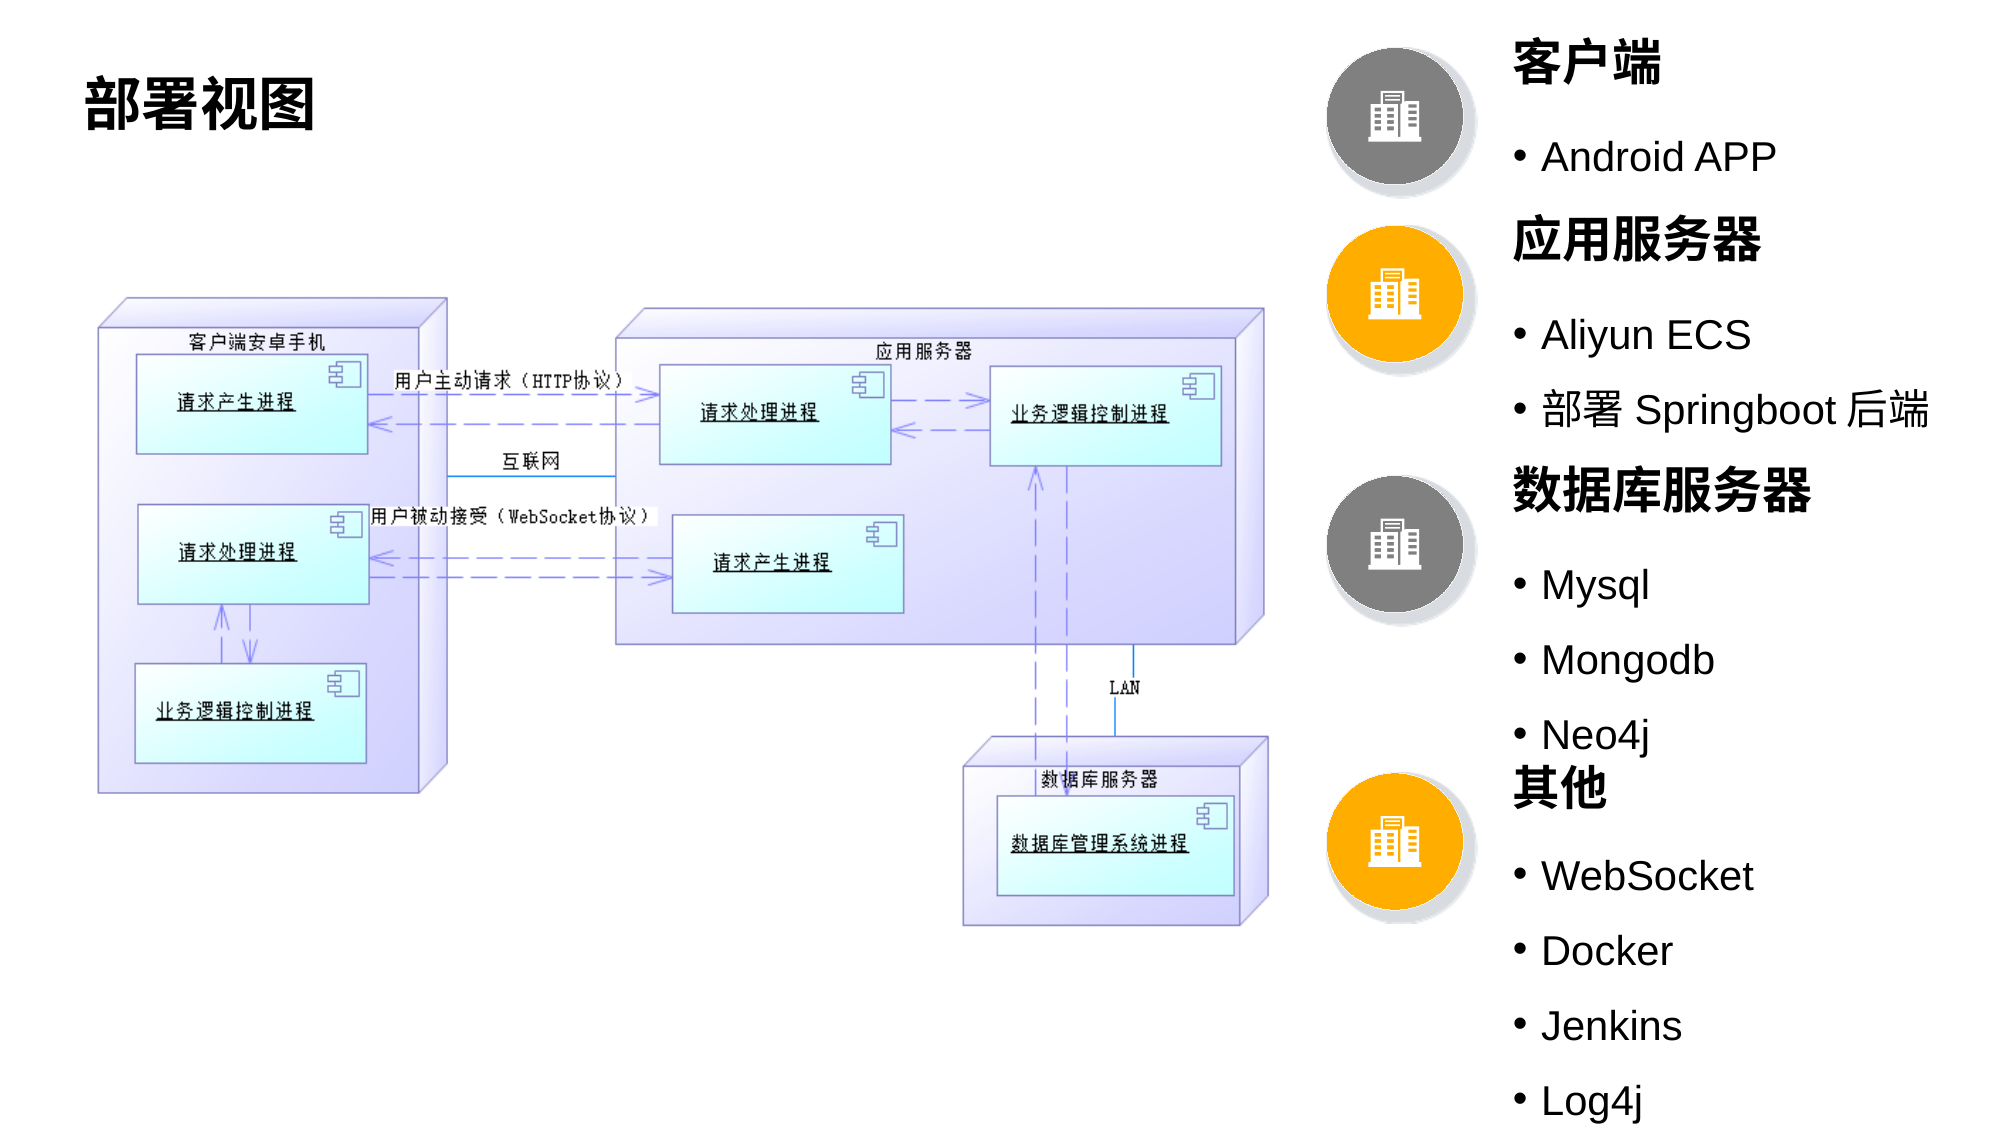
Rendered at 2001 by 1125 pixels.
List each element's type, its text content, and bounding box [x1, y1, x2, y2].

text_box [1326, 453, 1890, 668]
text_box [1326, 25, 1890, 202]
slide_number [1412, 1025, 1890, 1060]
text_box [1326, 202, 2000, 418]
picture [68, 226, 1279, 1018]
title 部署视图 [68, 62, 1326, 146]
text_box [1326, 750, 1924, 988]
